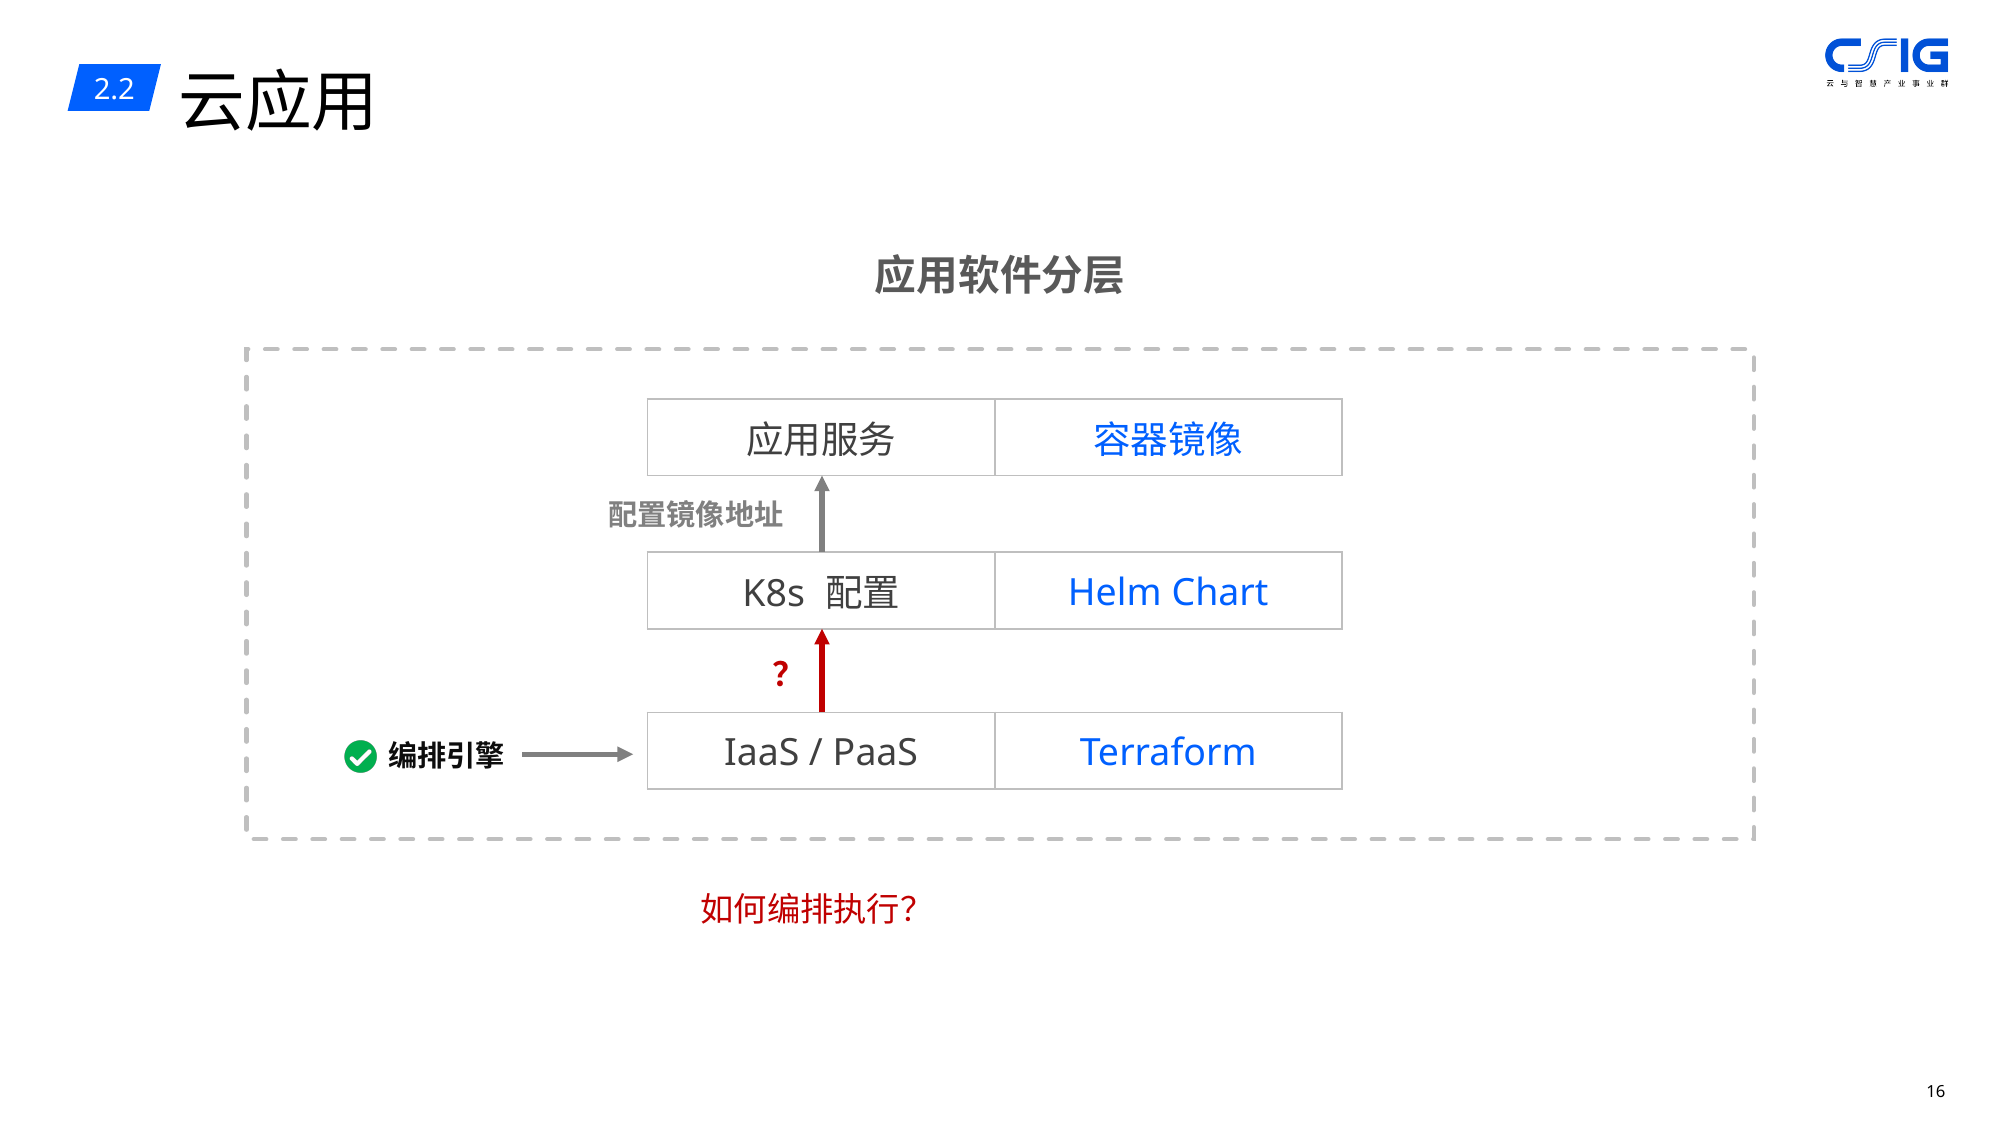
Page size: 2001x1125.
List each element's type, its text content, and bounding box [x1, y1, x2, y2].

text_box 配置镜像地址 [599, 488, 792, 540]
text_box 应用软件分层 [866, 240, 1134, 307]
table_header Terraform [996, 713, 1341, 788]
text_box 云应用 [178, 42, 879, 139]
table_header 容器镜像 [996, 400, 1341, 475]
slide_number 15 [1916, 1072, 1956, 1111]
table_header Helm Chart [996, 553, 1341, 628]
picture [1819, 31, 1956, 93]
text_box 如何编排执行？ [686, 880, 958, 936]
text_box 编排引擎 [379, 728, 514, 781]
text_box [246, 349, 1754, 840]
picture [342, 738, 379, 775]
table_header K8s 配置 [648, 553, 994, 628]
text_box 2.2 [67, 64, 161, 111]
table_header 应用服务 [648, 400, 994, 475]
text_box ？ [757, 645, 821, 701]
table_header IaaS / PaaS [648, 713, 994, 788]
